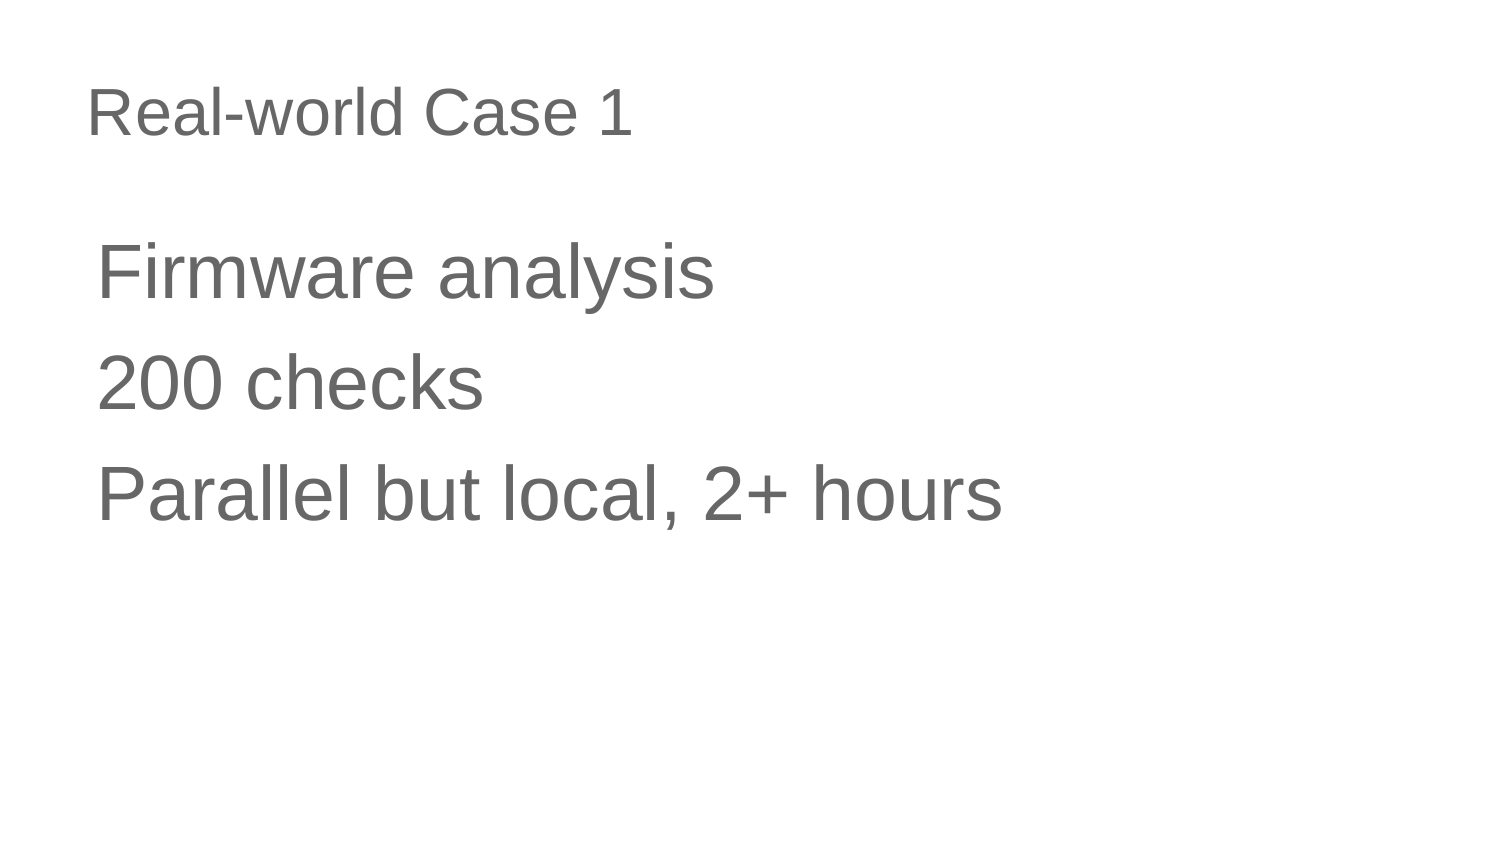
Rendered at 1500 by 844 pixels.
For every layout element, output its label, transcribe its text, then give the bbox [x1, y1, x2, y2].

list Firmware analysis 200 checks Parallel but local, 2+ hours [71, 221, 1441, 741]
title Real-world Case 1 [71, 55, 1441, 176]
